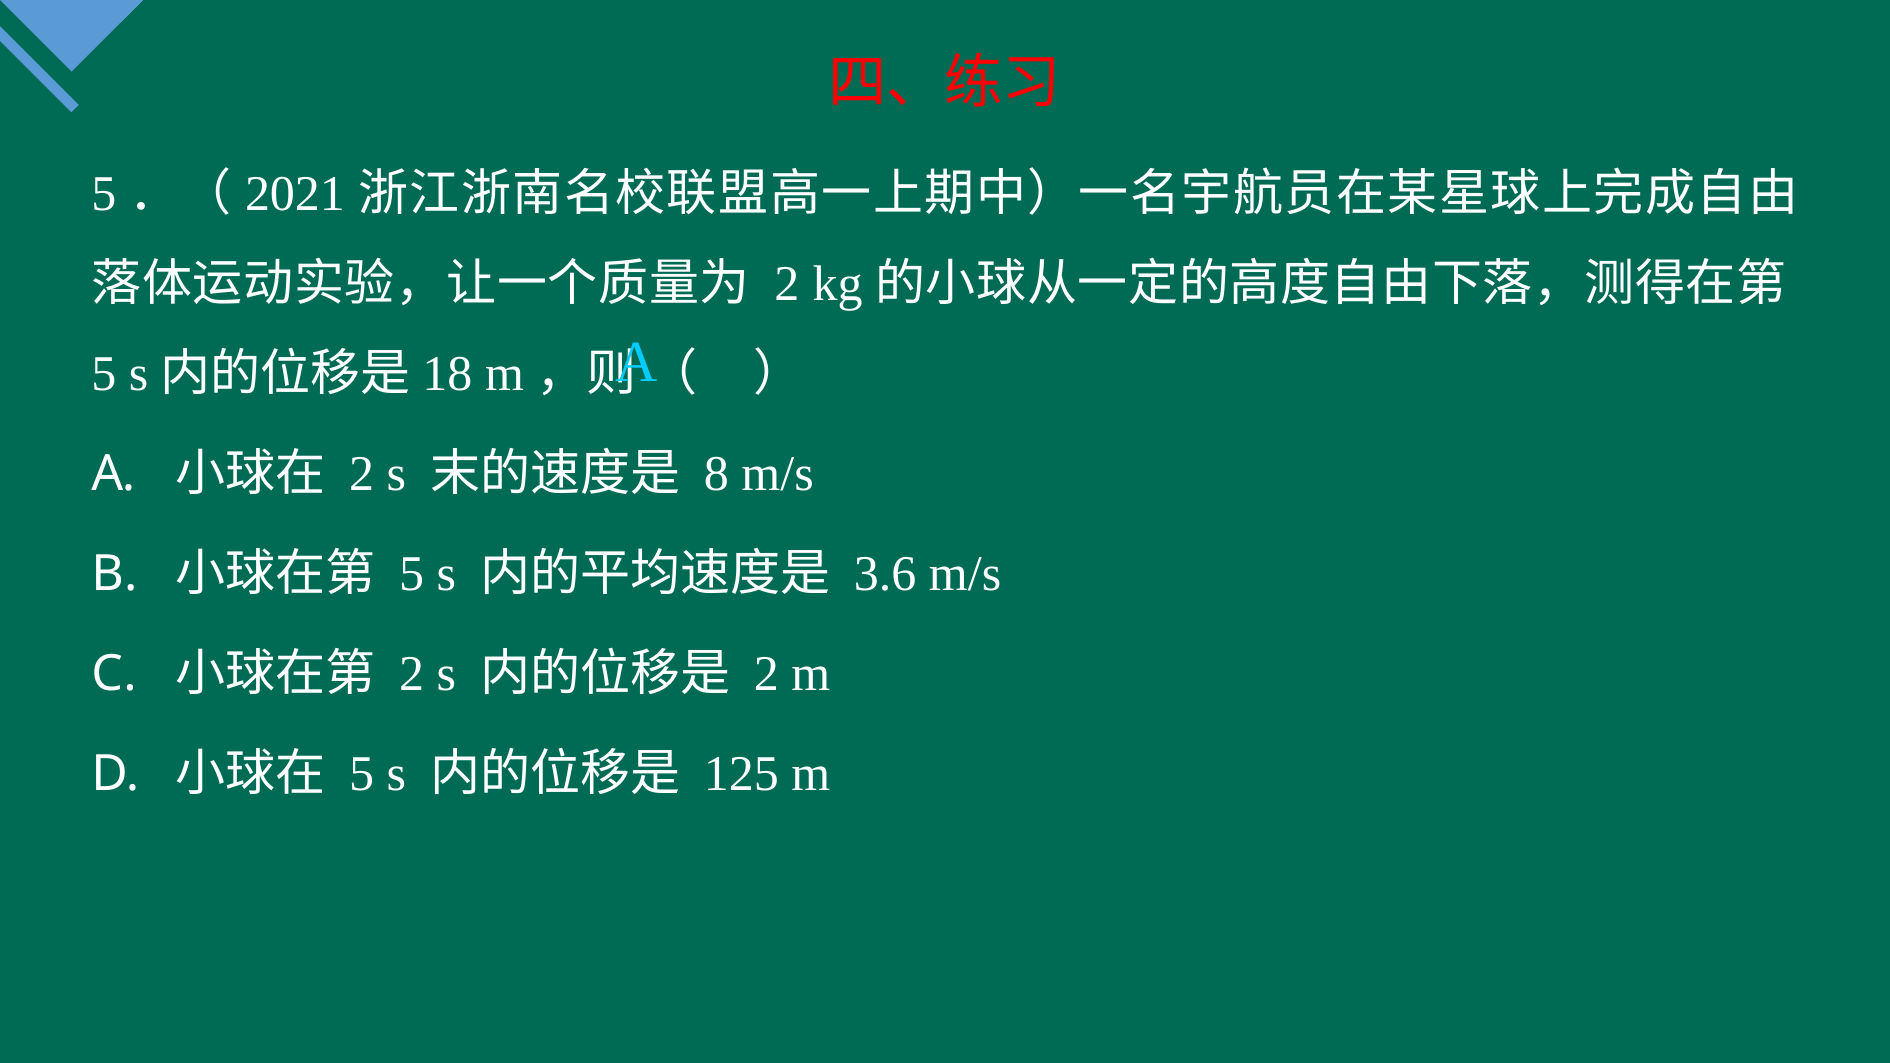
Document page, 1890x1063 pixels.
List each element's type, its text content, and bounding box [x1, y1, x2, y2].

text_box A [590, 315, 683, 401]
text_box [0, 14, 76, 109]
text_box 四、练习 [738, 36, 1151, 122]
text_box 5．（2021浙江浙南名校联盟高一上期中）一名宇航员在某星球上完成自由落体运动实验，让一个质量为 2 kg的小球从一定的高度自由下落，测得在第5 s内的位移是18 m，则 （ ） 小球在 2 s 末的速度是 8 m/s 小球在第 5 s 内的平均速度是 3.6 m/s 小球在第 2 s 内的位移是 2 m 小球在 5 s 内的位移是 125 m [76, 123, 1813, 808]
text_box [0, 0, 145, 69]
